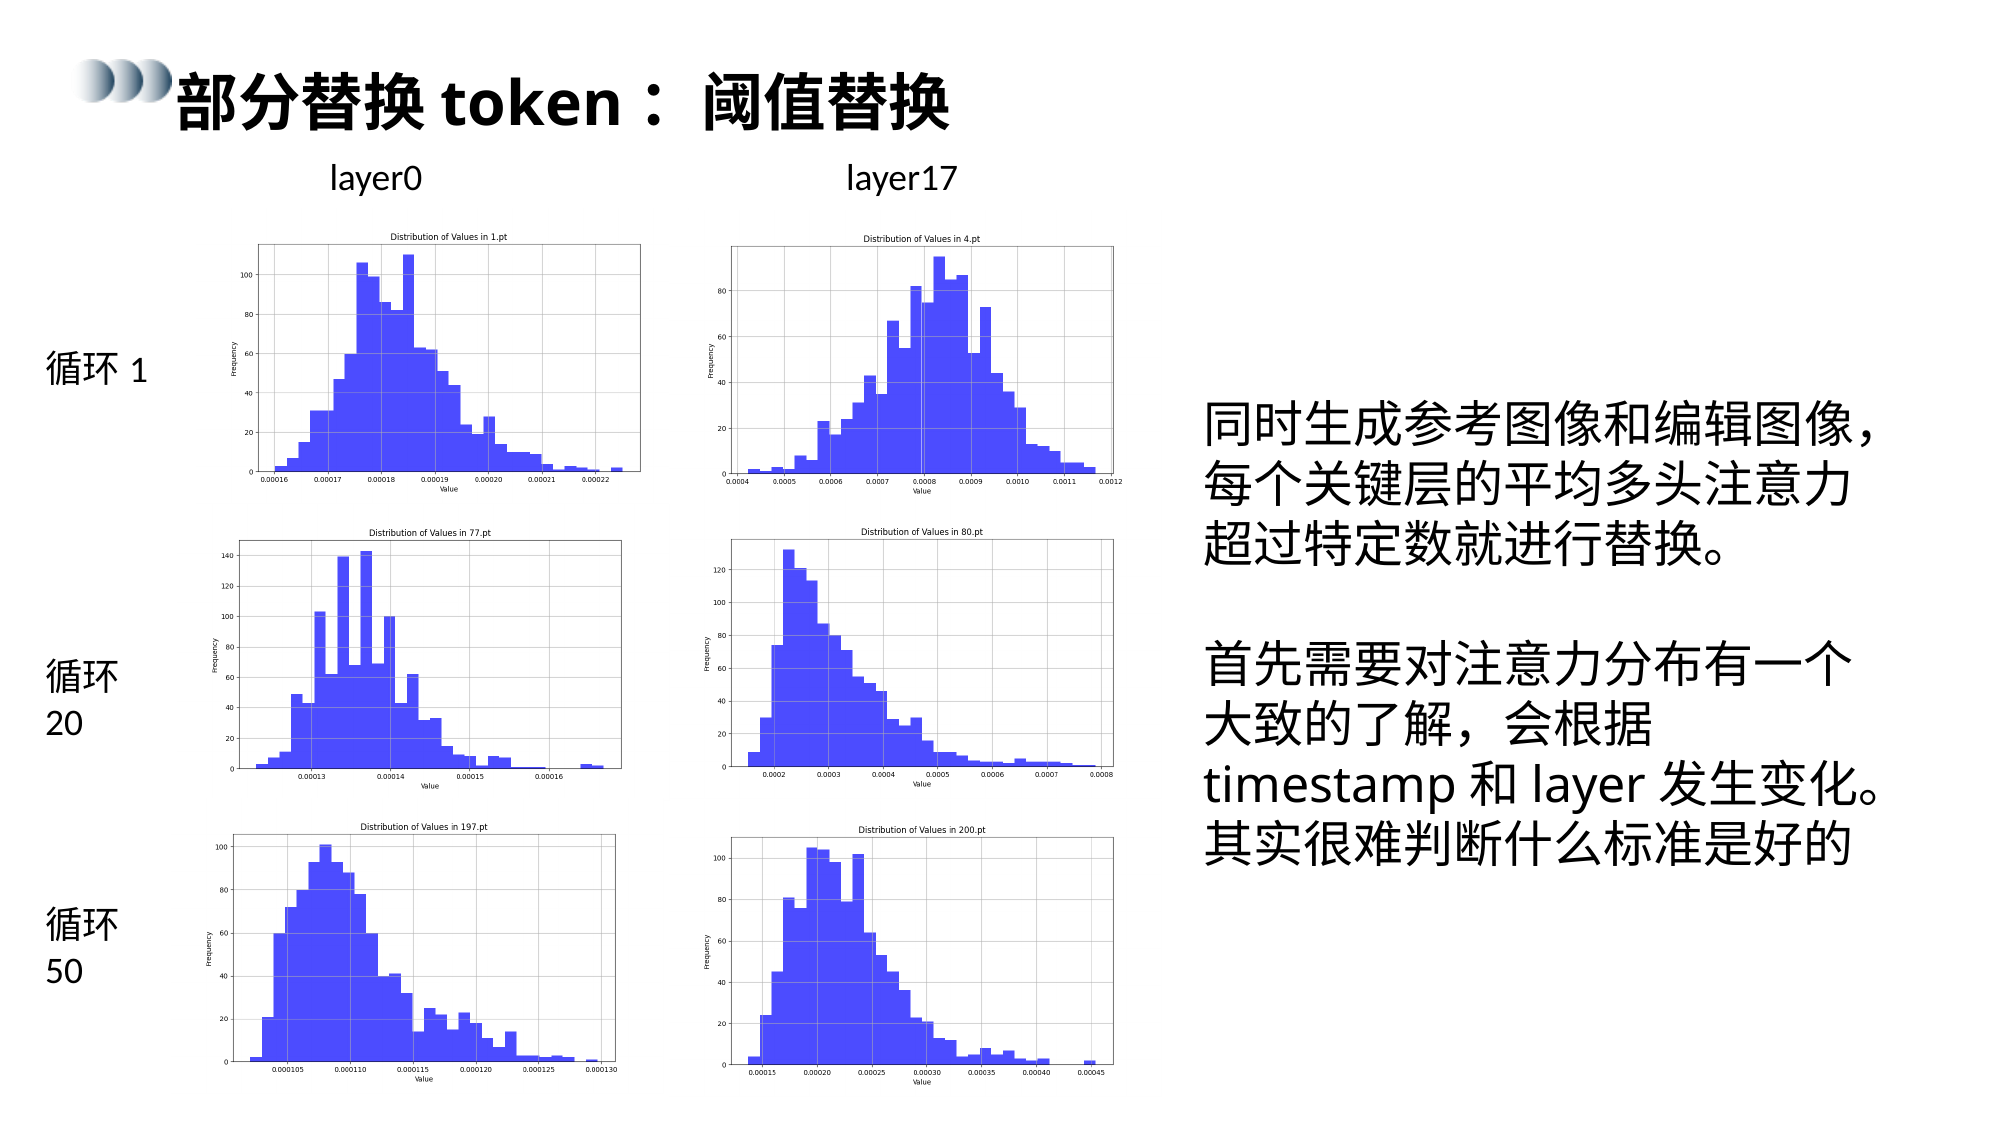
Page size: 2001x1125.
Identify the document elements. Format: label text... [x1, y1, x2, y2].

text_box layer0 layer17 [314, 145, 982, 206]
picture [69, 55, 172, 108]
text_box 部分替换token：阈值替换 [159, 16, 1700, 147]
text_box 同时生成参考图像和编辑图像，每个关键层的平均多头注意力超过特定数就进行替换。 首先需要对注意力分布有一个大致的了解，会根据timestamp和layer发生变化。 其实很难判断什么标准是好的 [1188, 385, 1917, 880]
text_box 循环1 [30, 338, 175, 398]
text_box 循环20 [30, 645, 171, 751]
picture [170, 207, 1162, 1098]
text_box 循环50 [30, 893, 165, 998]
